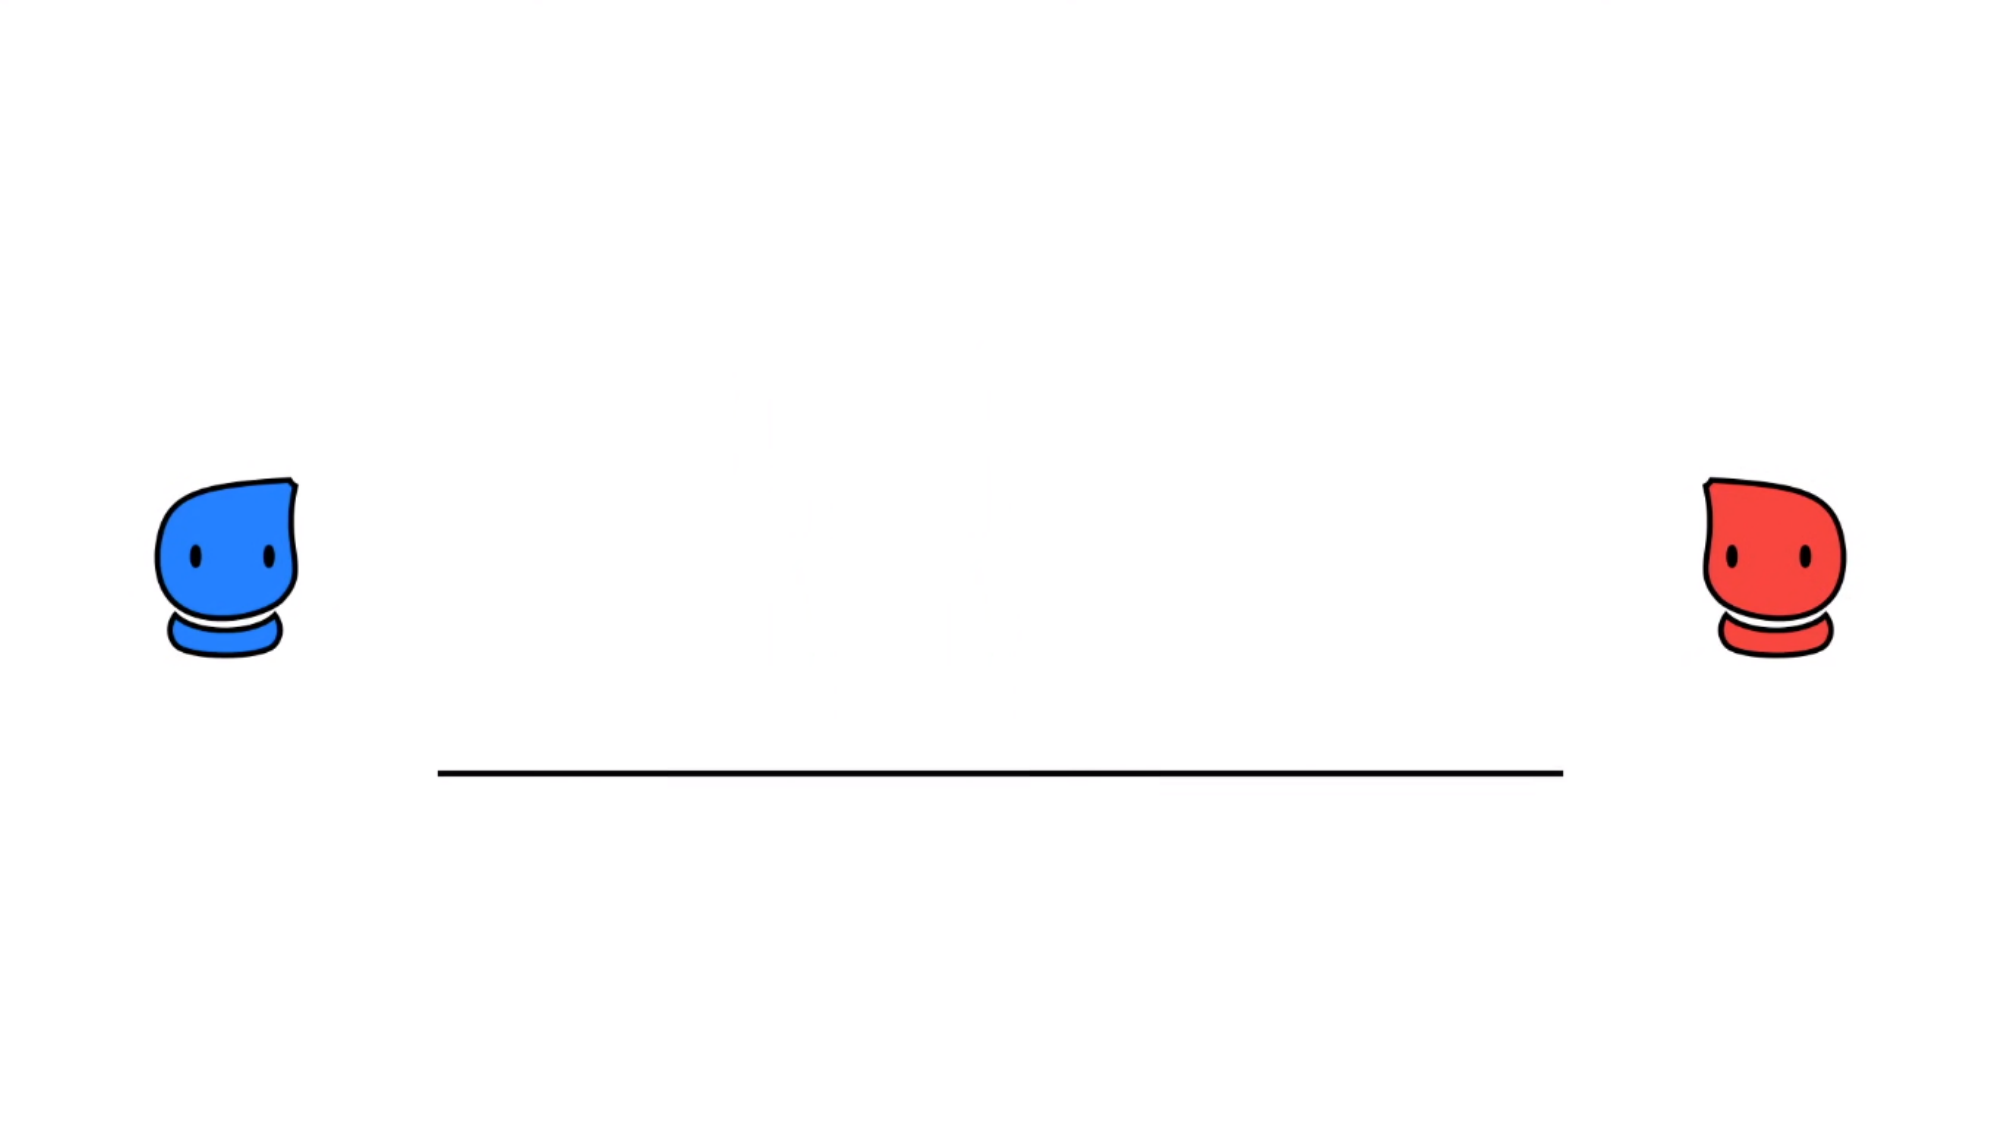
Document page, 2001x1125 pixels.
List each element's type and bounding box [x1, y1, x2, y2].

list [0, 0, 2000, 1123]
